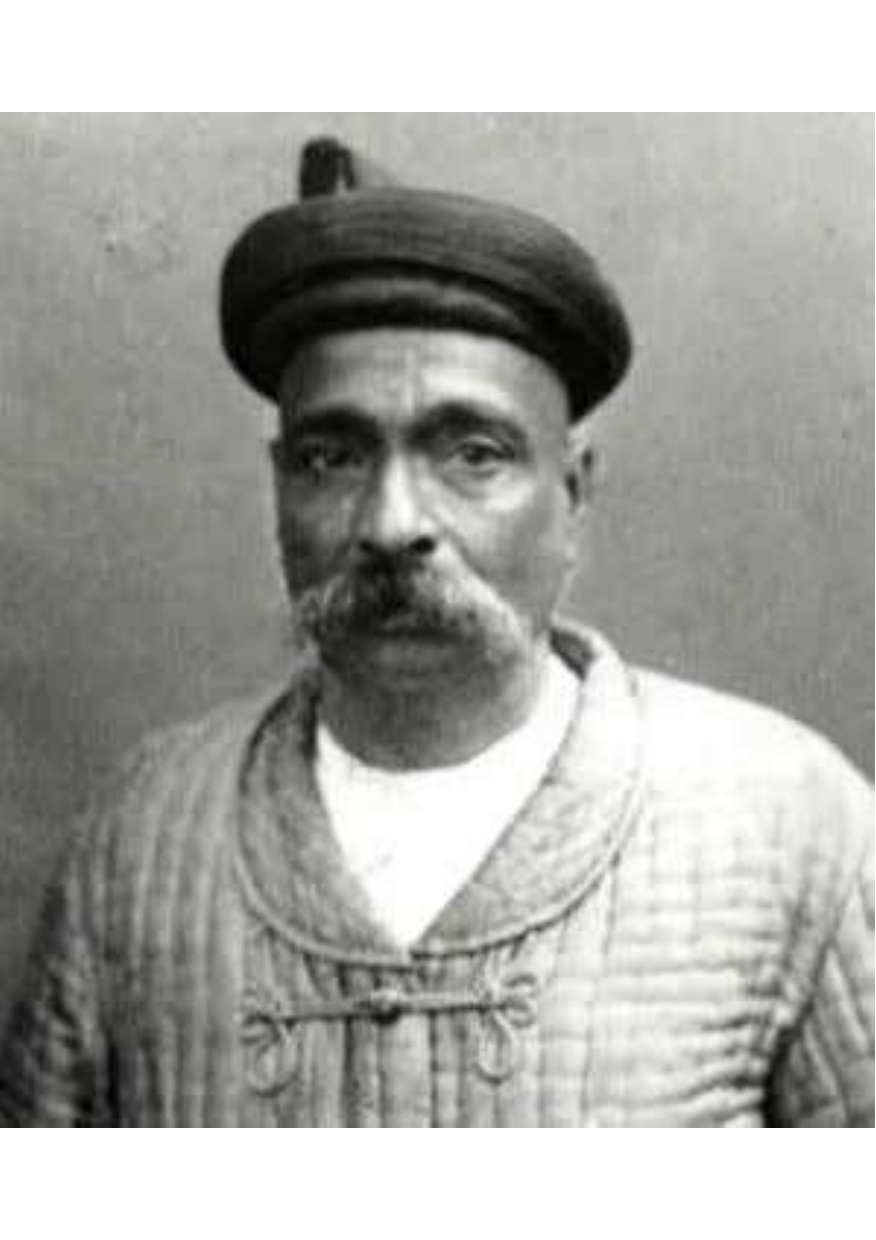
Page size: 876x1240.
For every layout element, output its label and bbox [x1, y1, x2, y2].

picture [0, 111, 875, 1128]
